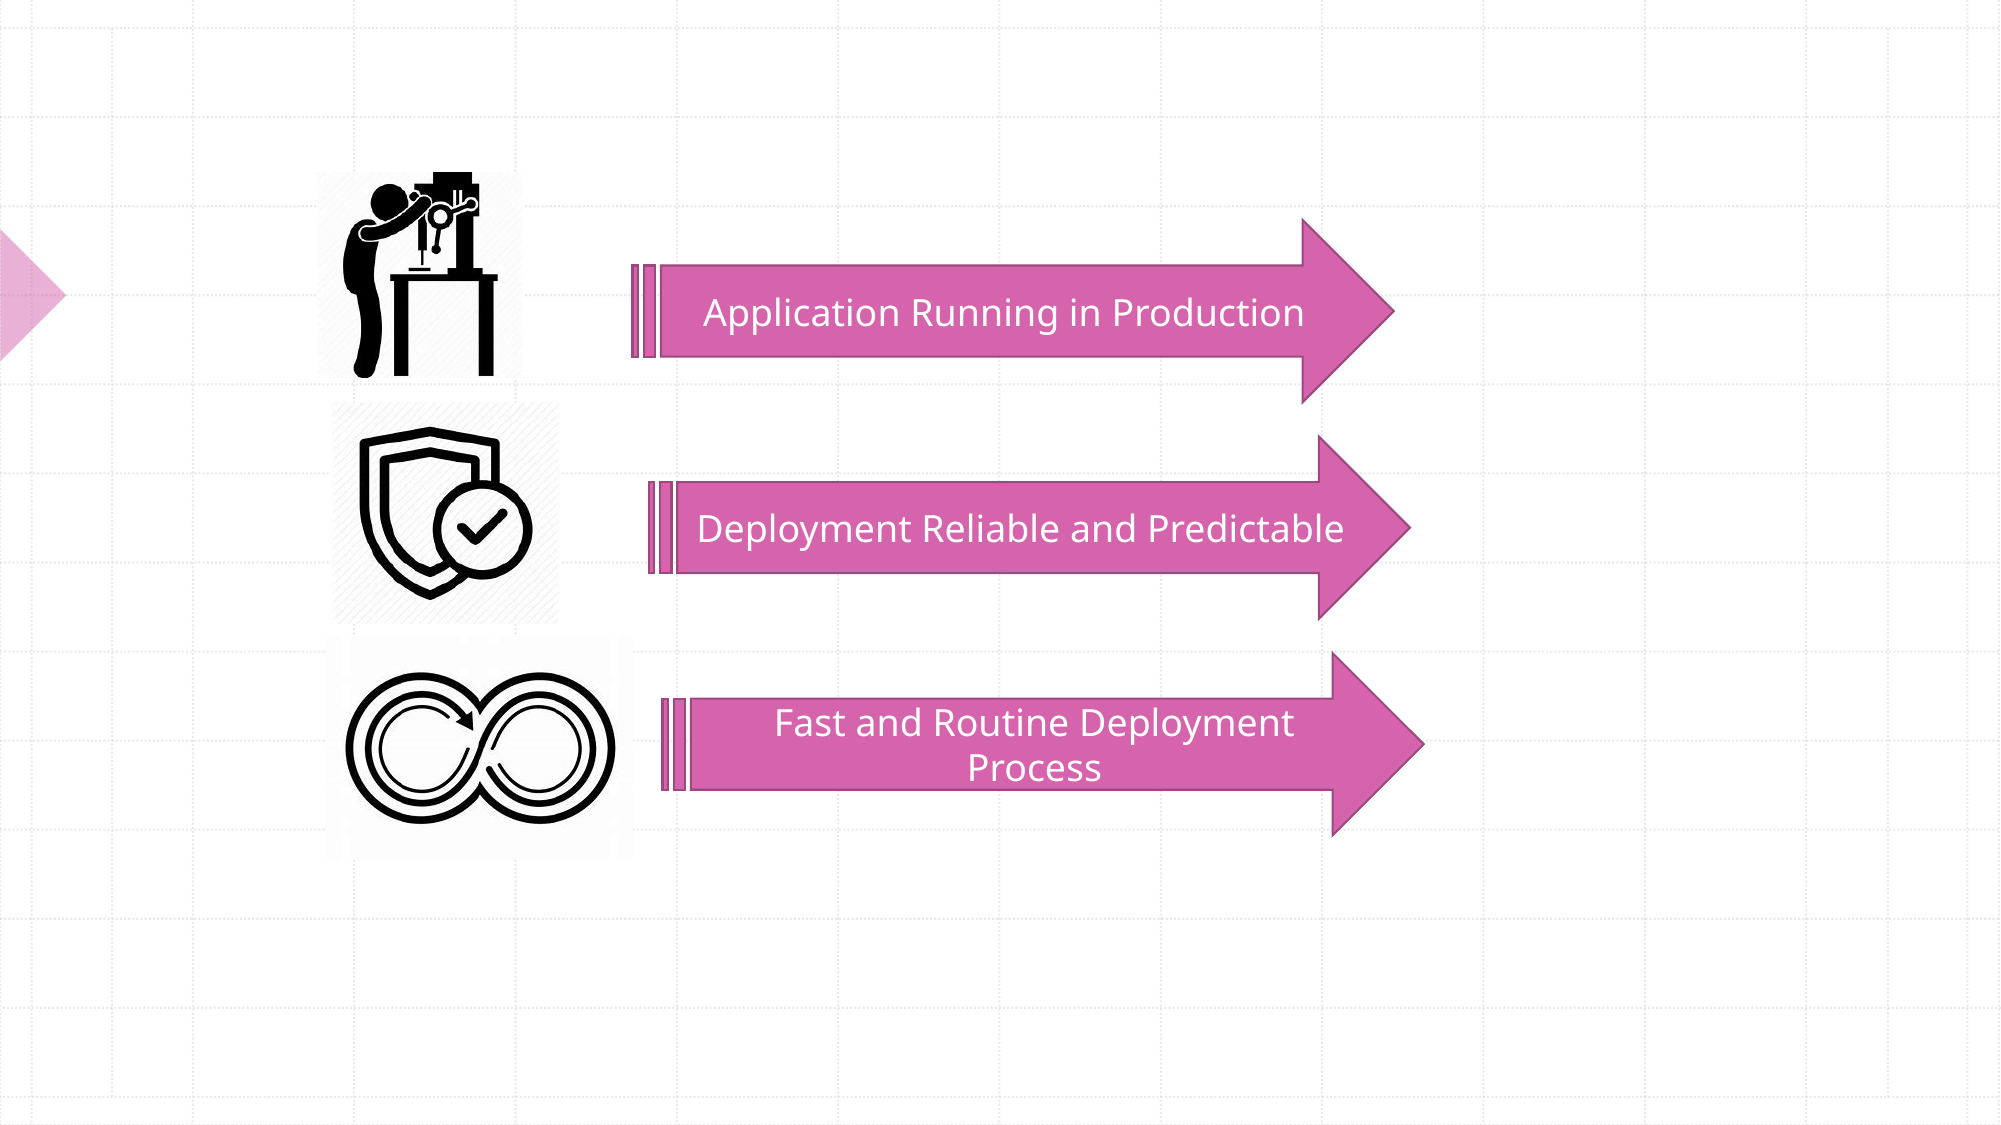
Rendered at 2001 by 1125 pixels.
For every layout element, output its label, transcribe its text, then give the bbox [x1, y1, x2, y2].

picture [330, 402, 560, 624]
text_box Application Running in Production [631, 264, 639, 358]
text_box Fast and Routine Deployment Process [661, 698, 669, 791]
text_box Fast and Routine Deployment Process [689, 650, 1426, 838]
text_box Fast and Routine Deployment Process [673, 698, 686, 791]
picture [317, 172, 523, 378]
text_box Deployment Reliable and Predictable [676, 434, 1412, 622]
text_box Application Running in Production [659, 217, 1396, 405]
picture [324, 636, 633, 859]
text_box Deployment Reliable and Predictable [659, 481, 673, 574]
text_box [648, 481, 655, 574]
text_box Application Running in Production [643, 264, 656, 358]
